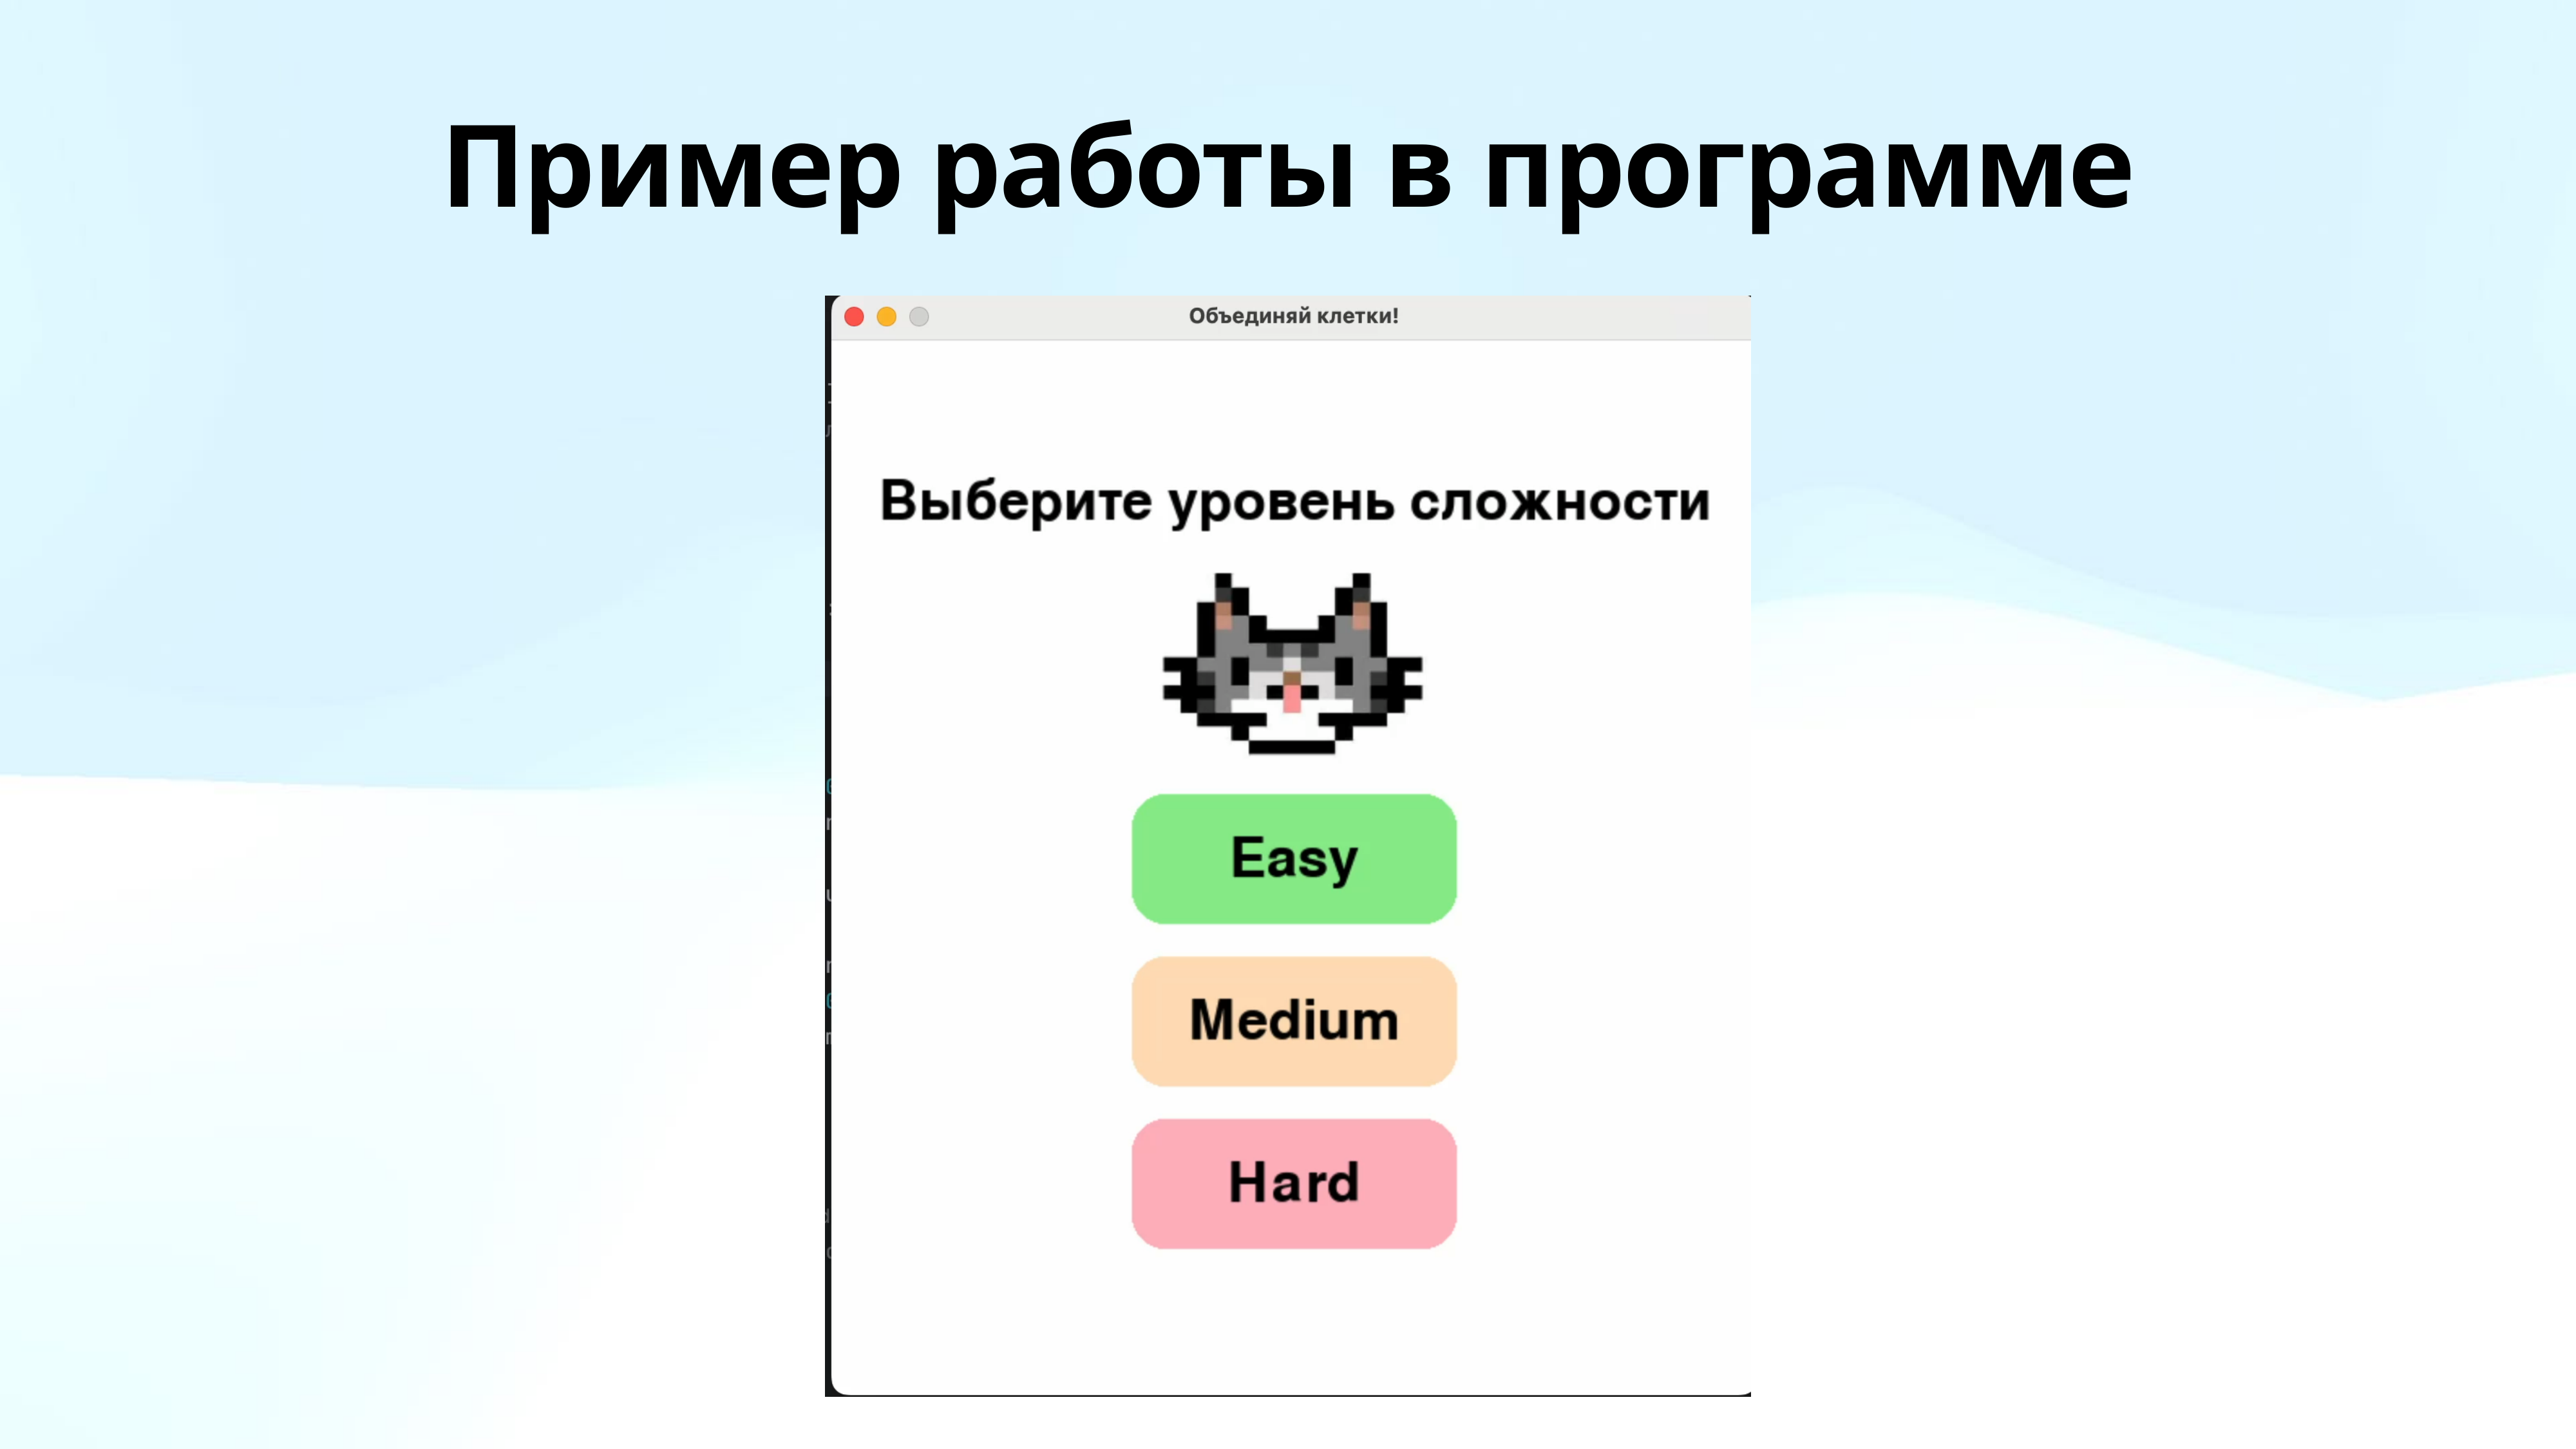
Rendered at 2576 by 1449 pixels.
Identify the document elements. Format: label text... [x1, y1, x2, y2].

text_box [824, 295, 1752, 1397]
picture [0, 0, 2576, 1449]
title Пример работы в программе [127, 113, 2449, 266]
